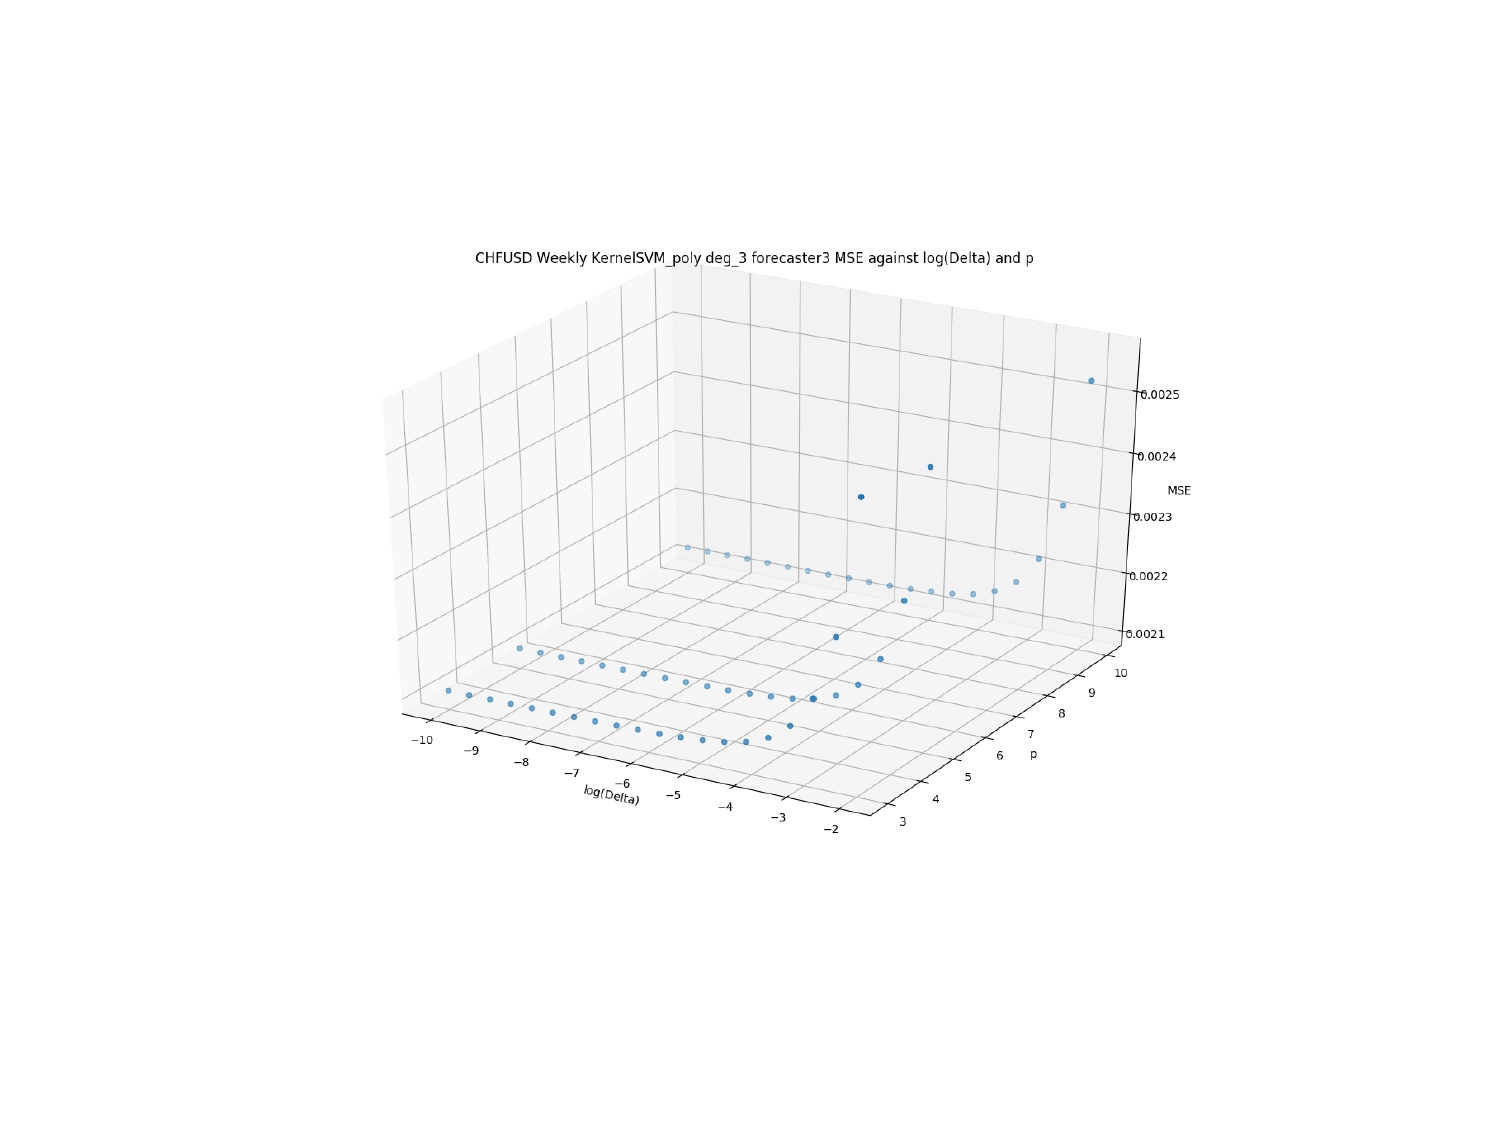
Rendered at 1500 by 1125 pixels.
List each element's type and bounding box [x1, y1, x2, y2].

picture [119, 119, 1358, 946]
